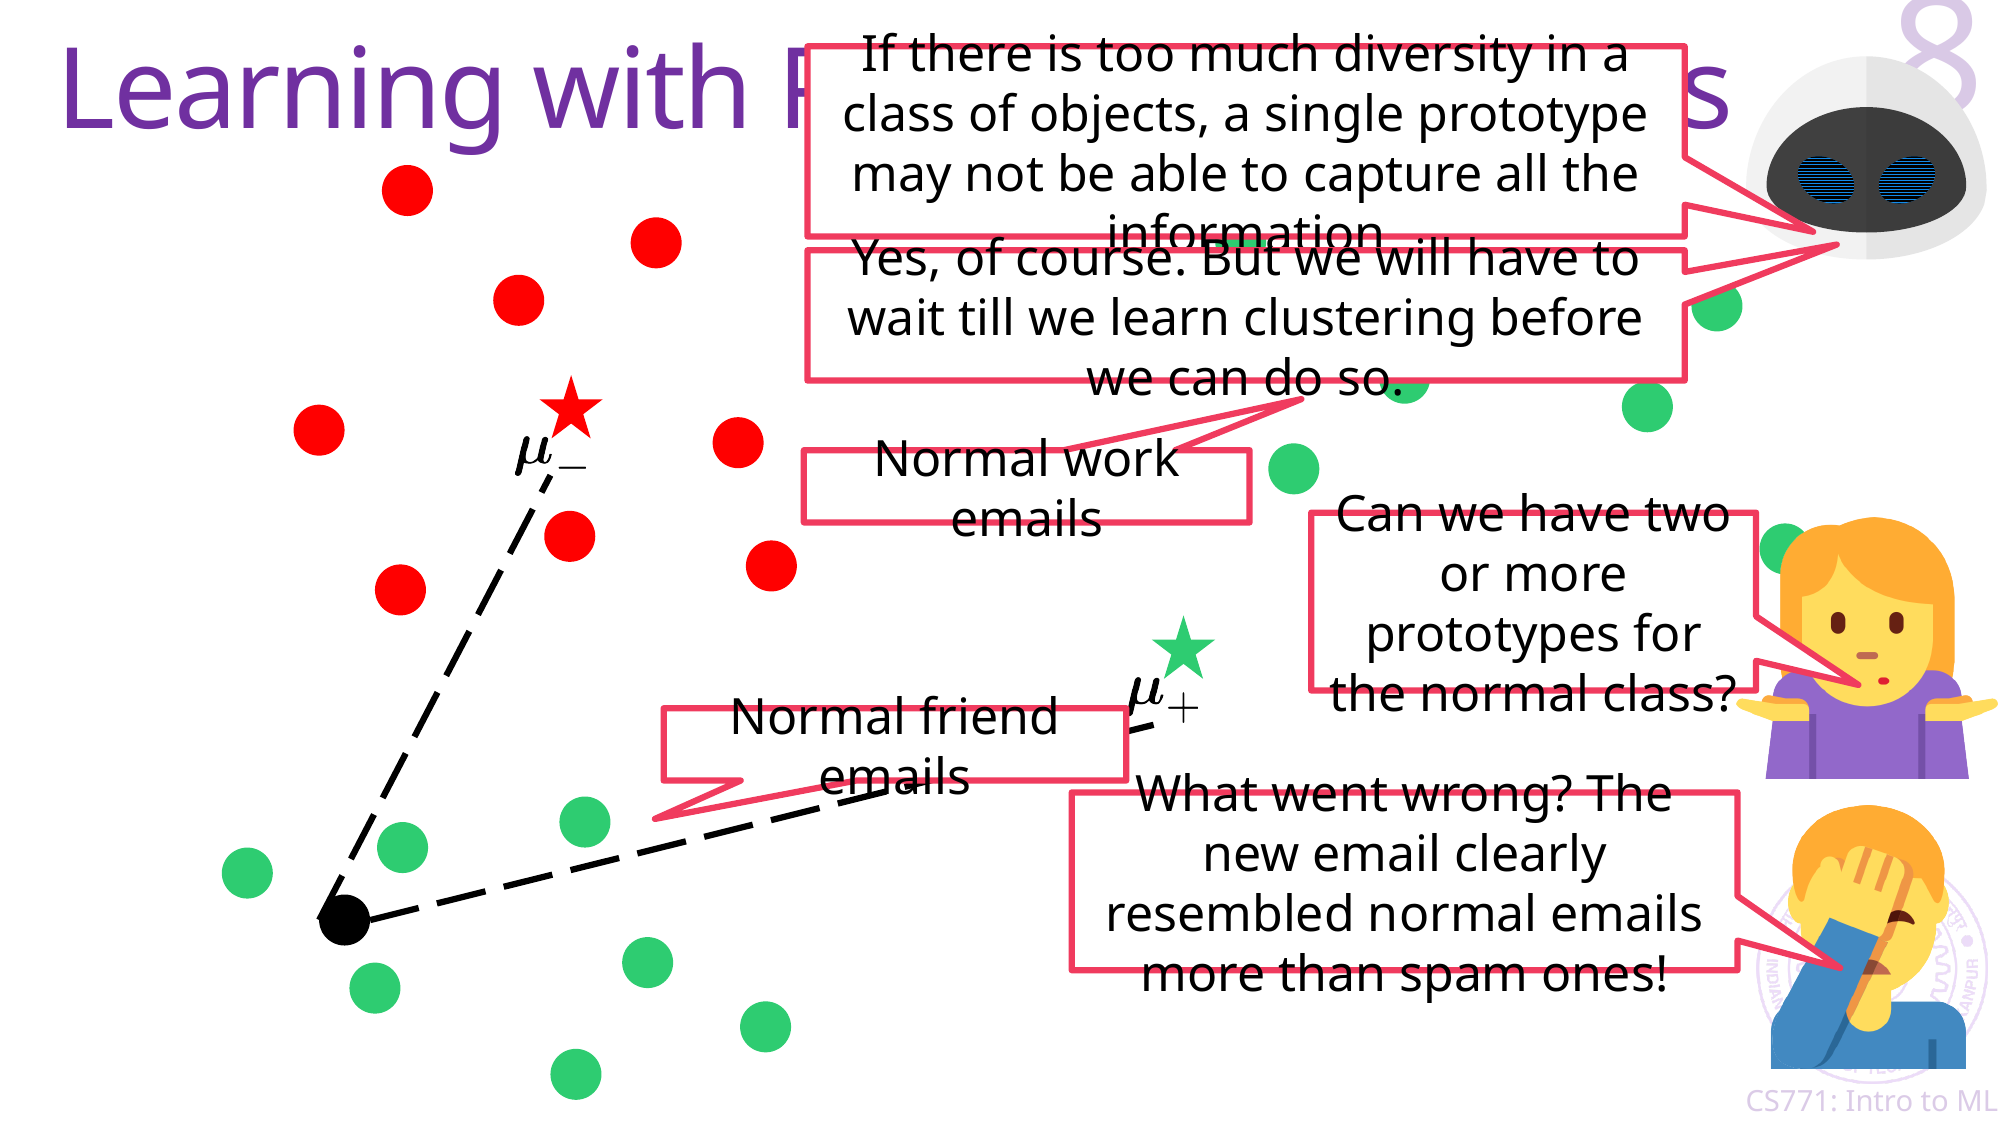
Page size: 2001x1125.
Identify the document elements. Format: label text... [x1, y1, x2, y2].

picture [1736, 805, 2000, 1069]
picture [1736, 517, 1998, 779]
picture [514, 436, 587, 476]
picture [1126, 677, 1198, 723]
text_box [1745, 56, 1987, 260]
slide_number 8 [1520, 6, 2000, 183]
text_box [369, 722, 1163, 921]
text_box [318, 474, 551, 921]
title Learning with Prototypes - Issues [41, 5, 1945, 183]
text_box If there is too much diversity in a class of objects, a single prototype may not be able to capture all the information [806, 45, 1699, 164]
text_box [221, 164, 1811, 1101]
